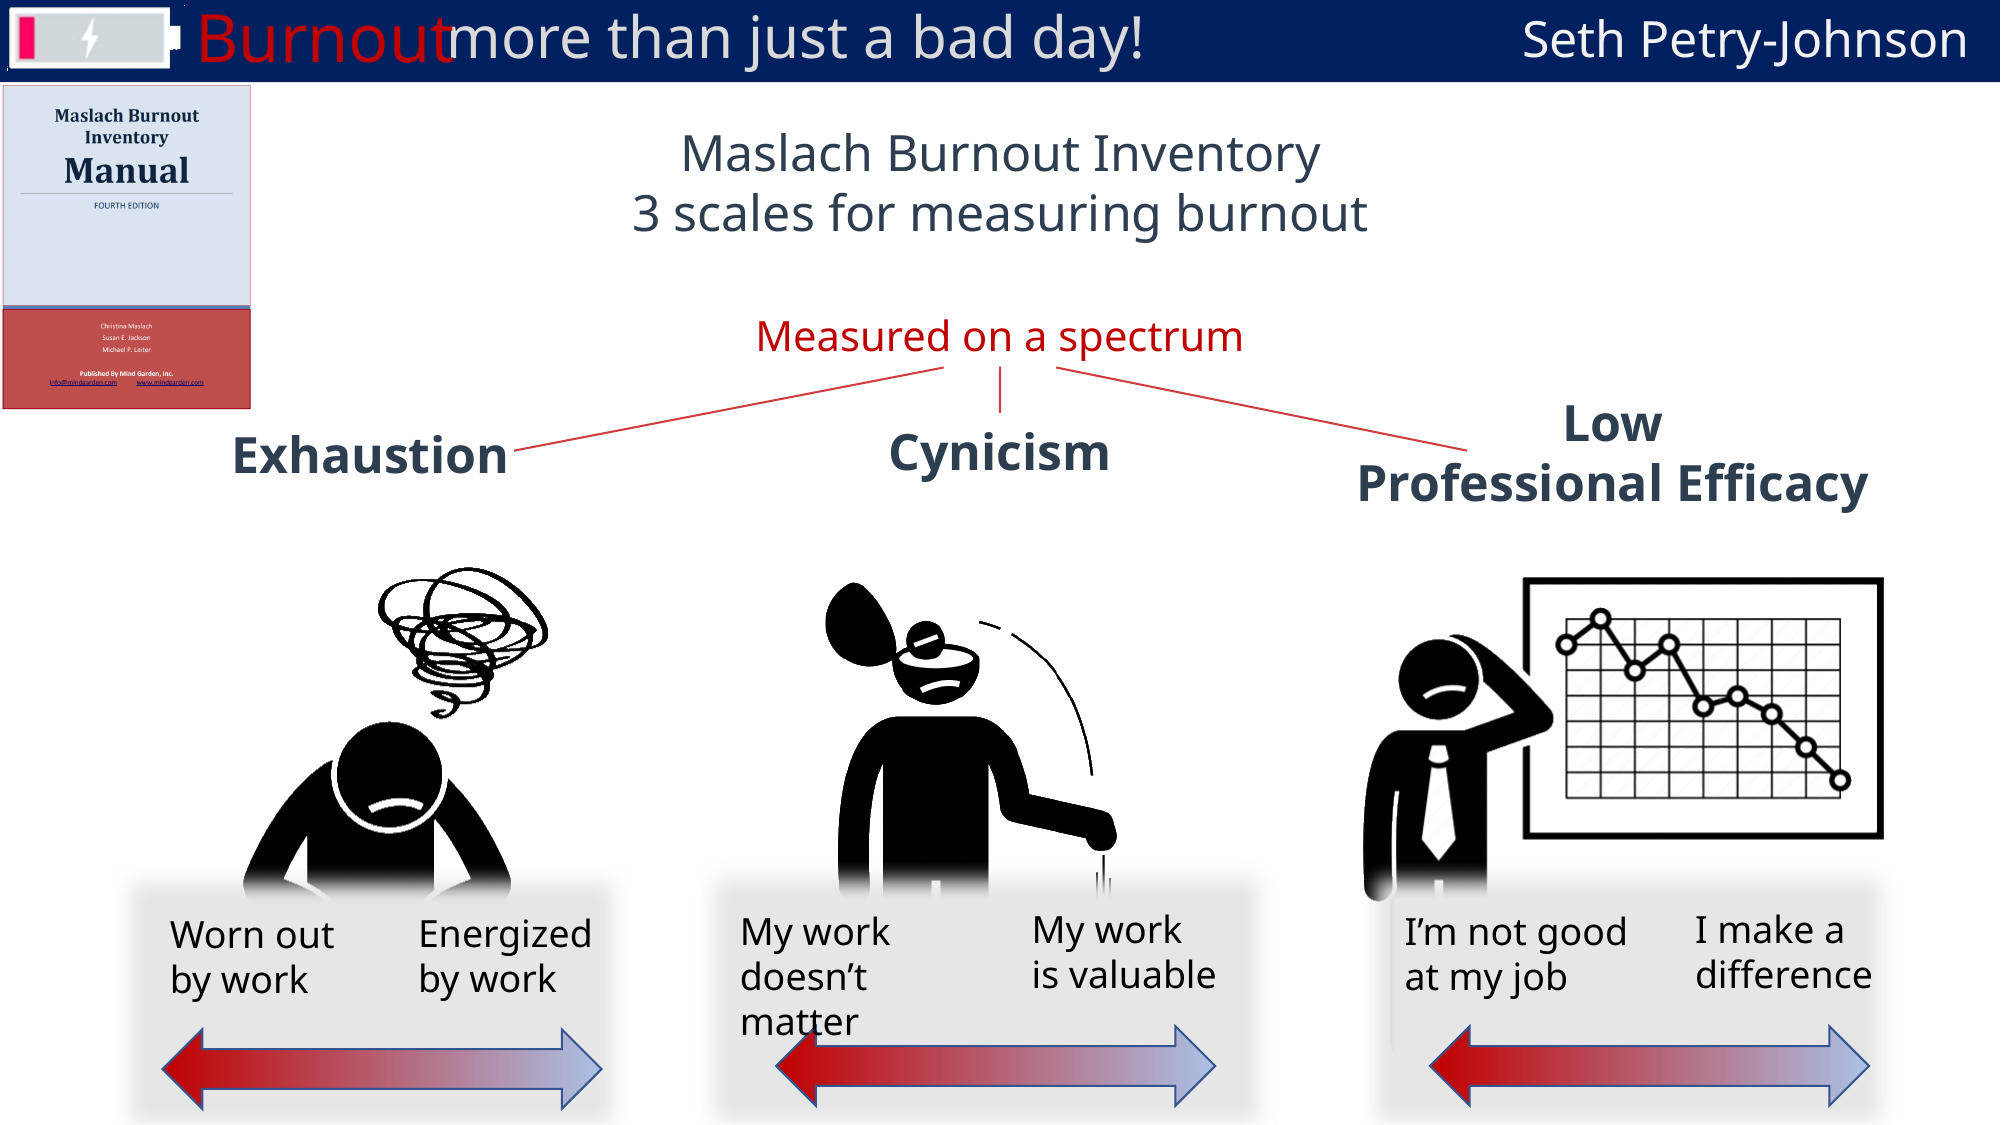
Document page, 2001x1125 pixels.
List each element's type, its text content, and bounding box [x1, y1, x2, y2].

picture [7, 5, 185, 71]
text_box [1056, 367, 1468, 451]
text_box Low Professional Efficacy [1224, 384, 2000, 520]
text_box Burnout [0, 0, 825, 83]
text_box Maslach Burnout Inventory 3 scales for measuring burnout [549, 113, 1453, 249]
text_box Measured on a spectrum [740, 301, 1260, 367]
text_box Seth Petry-Johnson [1296, 0, 2000, 75]
text_box Exhaustion [0, 415, 742, 491]
text_box more than just a bad day! [825, 0, 1296, 78]
picture [749, 582, 1248, 860]
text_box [111, 863, 632, 1125]
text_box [513, 367, 944, 451]
picture [0, 82, 254, 412]
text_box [1357, 860, 1899, 1125]
text_box [825, 75, 2000, 83]
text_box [695, 860, 1277, 1125]
text_box Cynicism [742, 412, 1325, 488]
picture [205, 567, 549, 863]
picture [1363, 559, 1884, 860]
